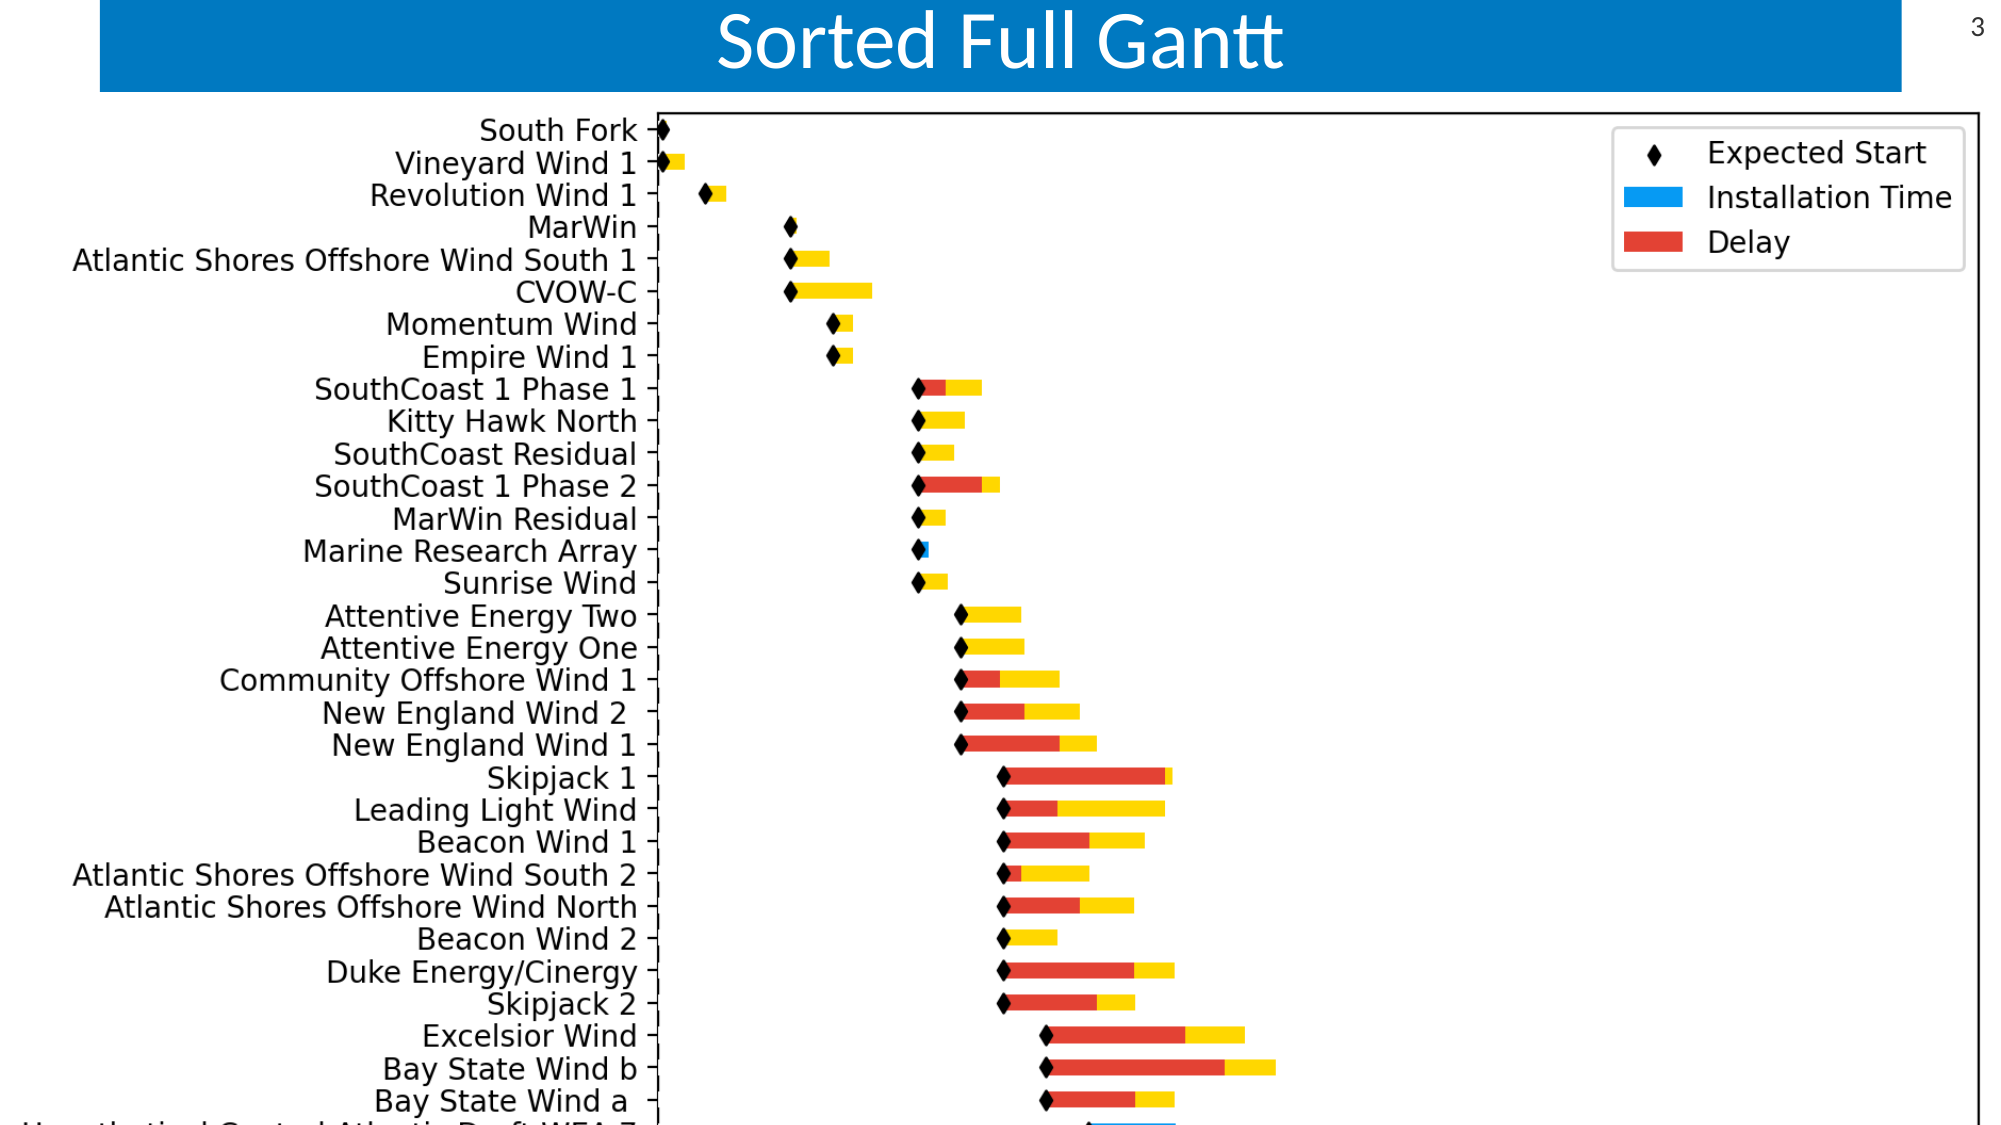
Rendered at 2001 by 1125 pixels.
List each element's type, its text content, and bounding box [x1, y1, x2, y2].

title Sorted Full Gantt [99, 0, 1902, 89]
picture [0, 92, 2000, 1125]
